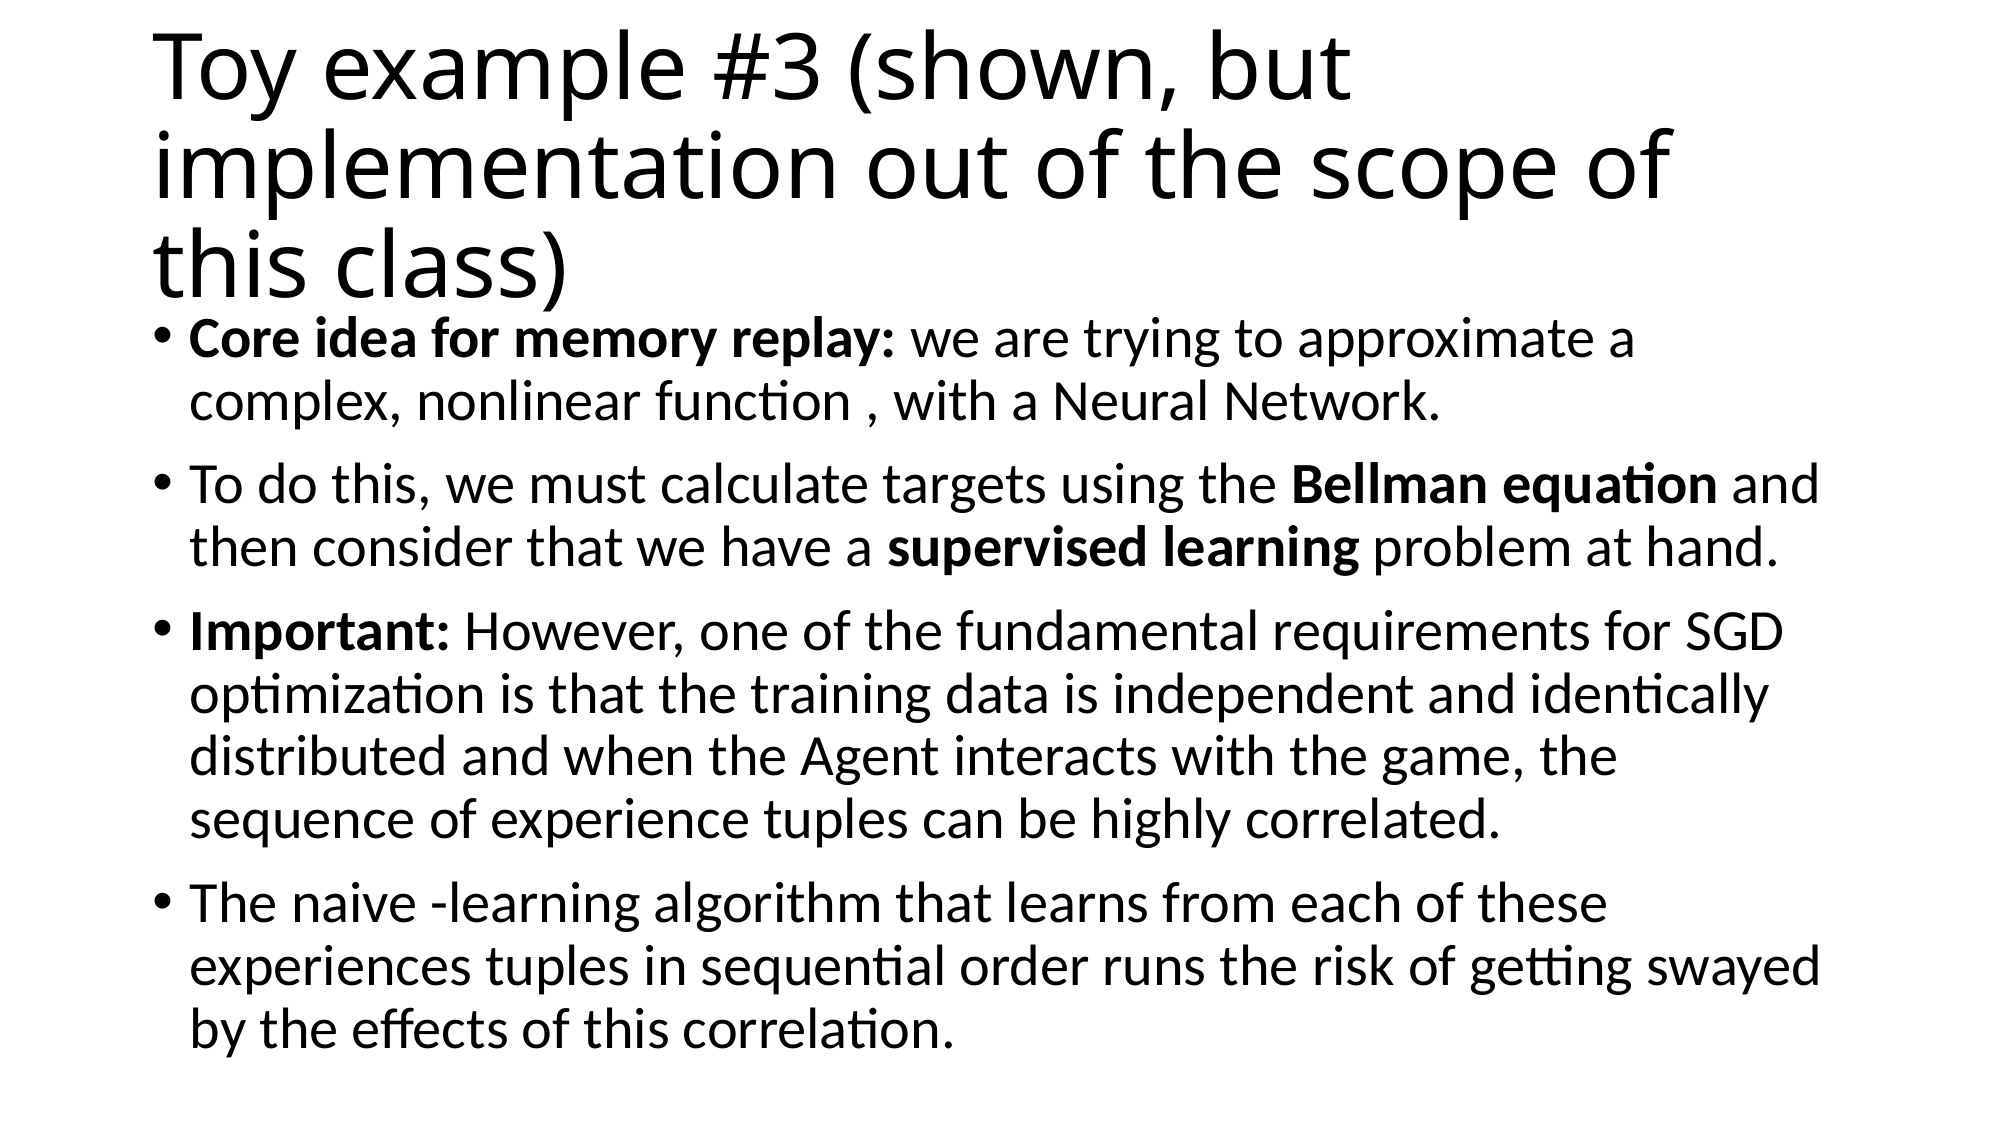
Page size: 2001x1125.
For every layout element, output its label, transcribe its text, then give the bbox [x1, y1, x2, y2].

title Toy example #3 (shown, but implementation out of the scope of this class) [137, 59, 1863, 278]
